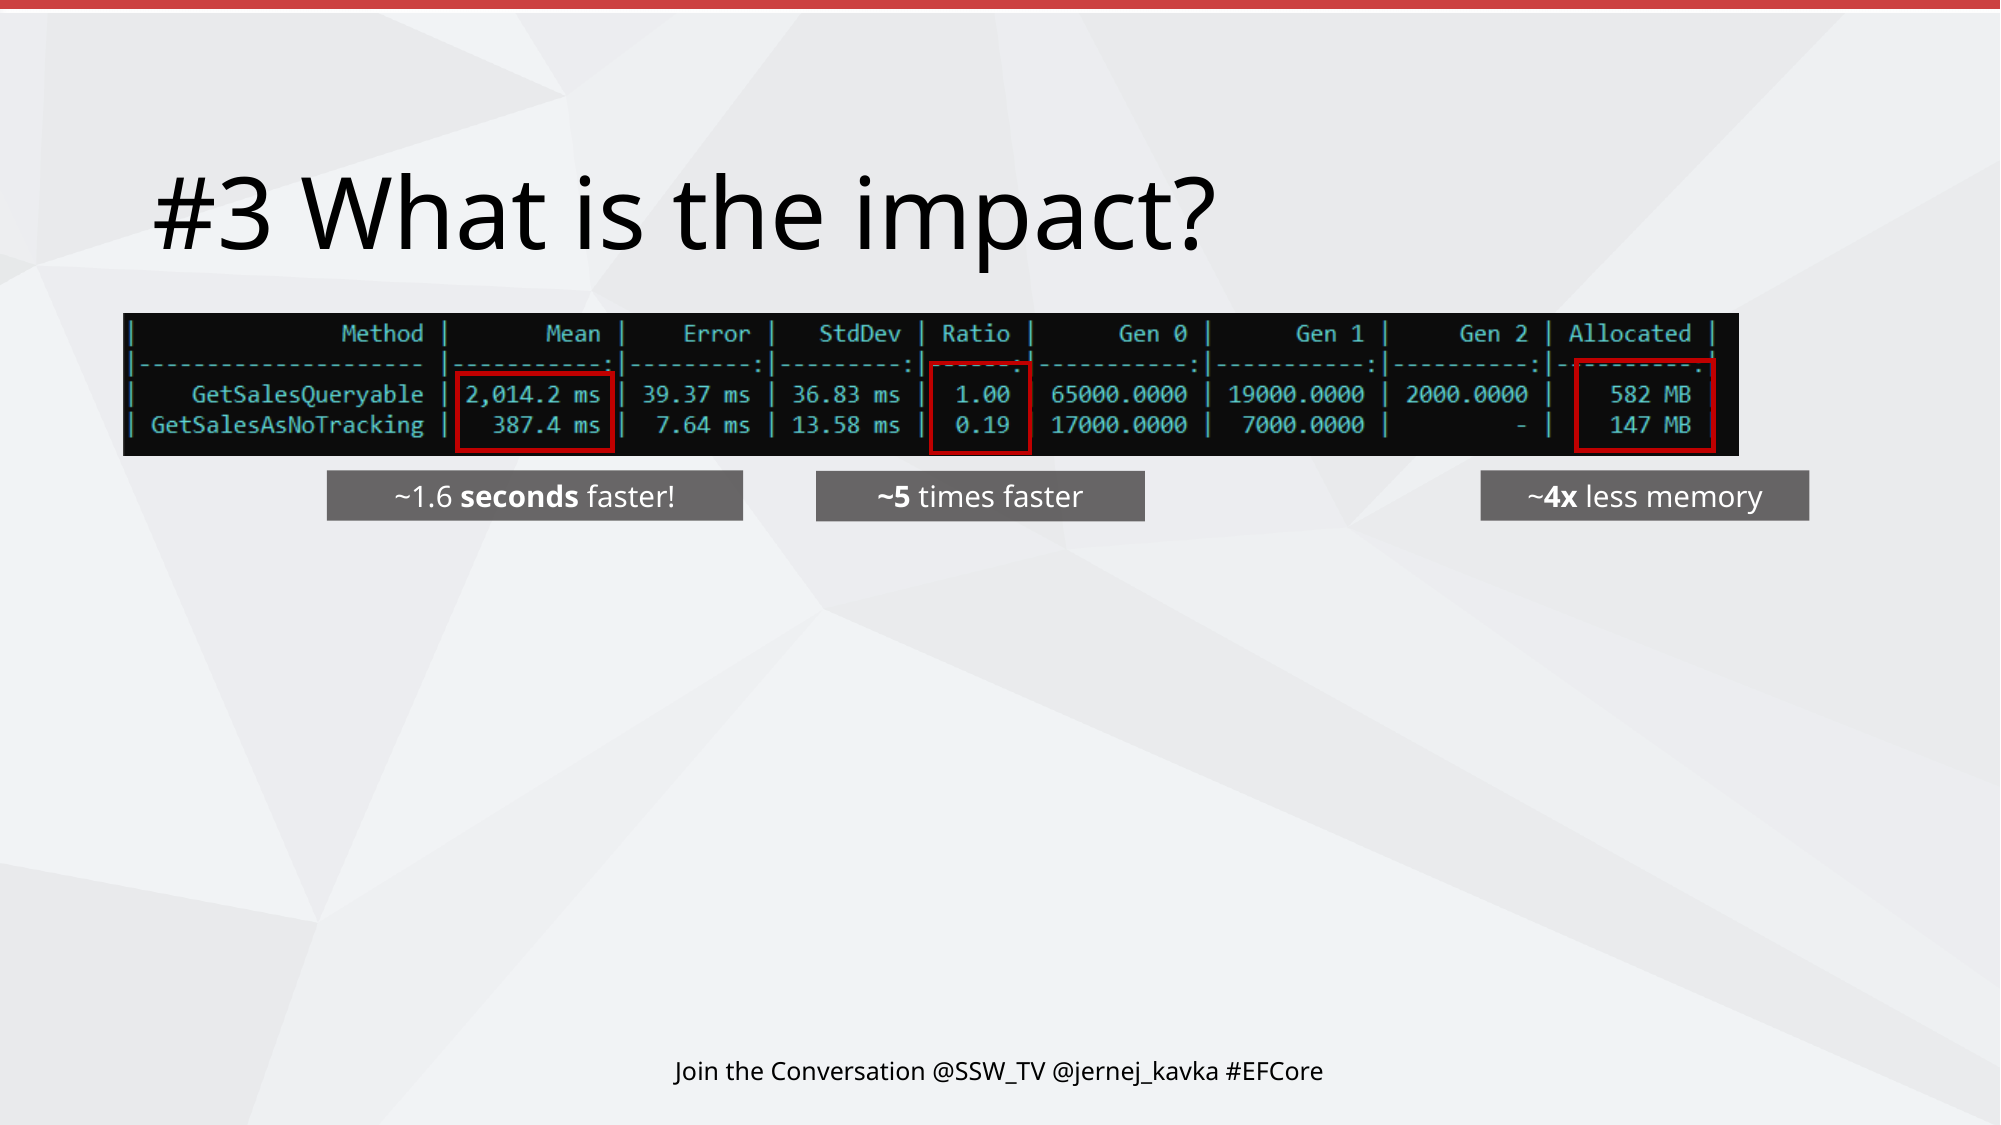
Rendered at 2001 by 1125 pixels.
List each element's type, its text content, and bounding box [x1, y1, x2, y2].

picture [123, 313, 1739, 457]
text_box ~5 times faster [816, 470, 1145, 522]
text_box ~1.6 seconds faster! [326, 470, 744, 521]
title #3 What is the impact? [123, 60, 1877, 278]
title #2 Naïve where [0, 13, 2000, 1125]
text_box ~4x less memory [1480, 470, 1810, 521]
footer Join the Conversation @SSW_TV @jernej_kavka #EFCore [123, 1042, 1877, 1103]
